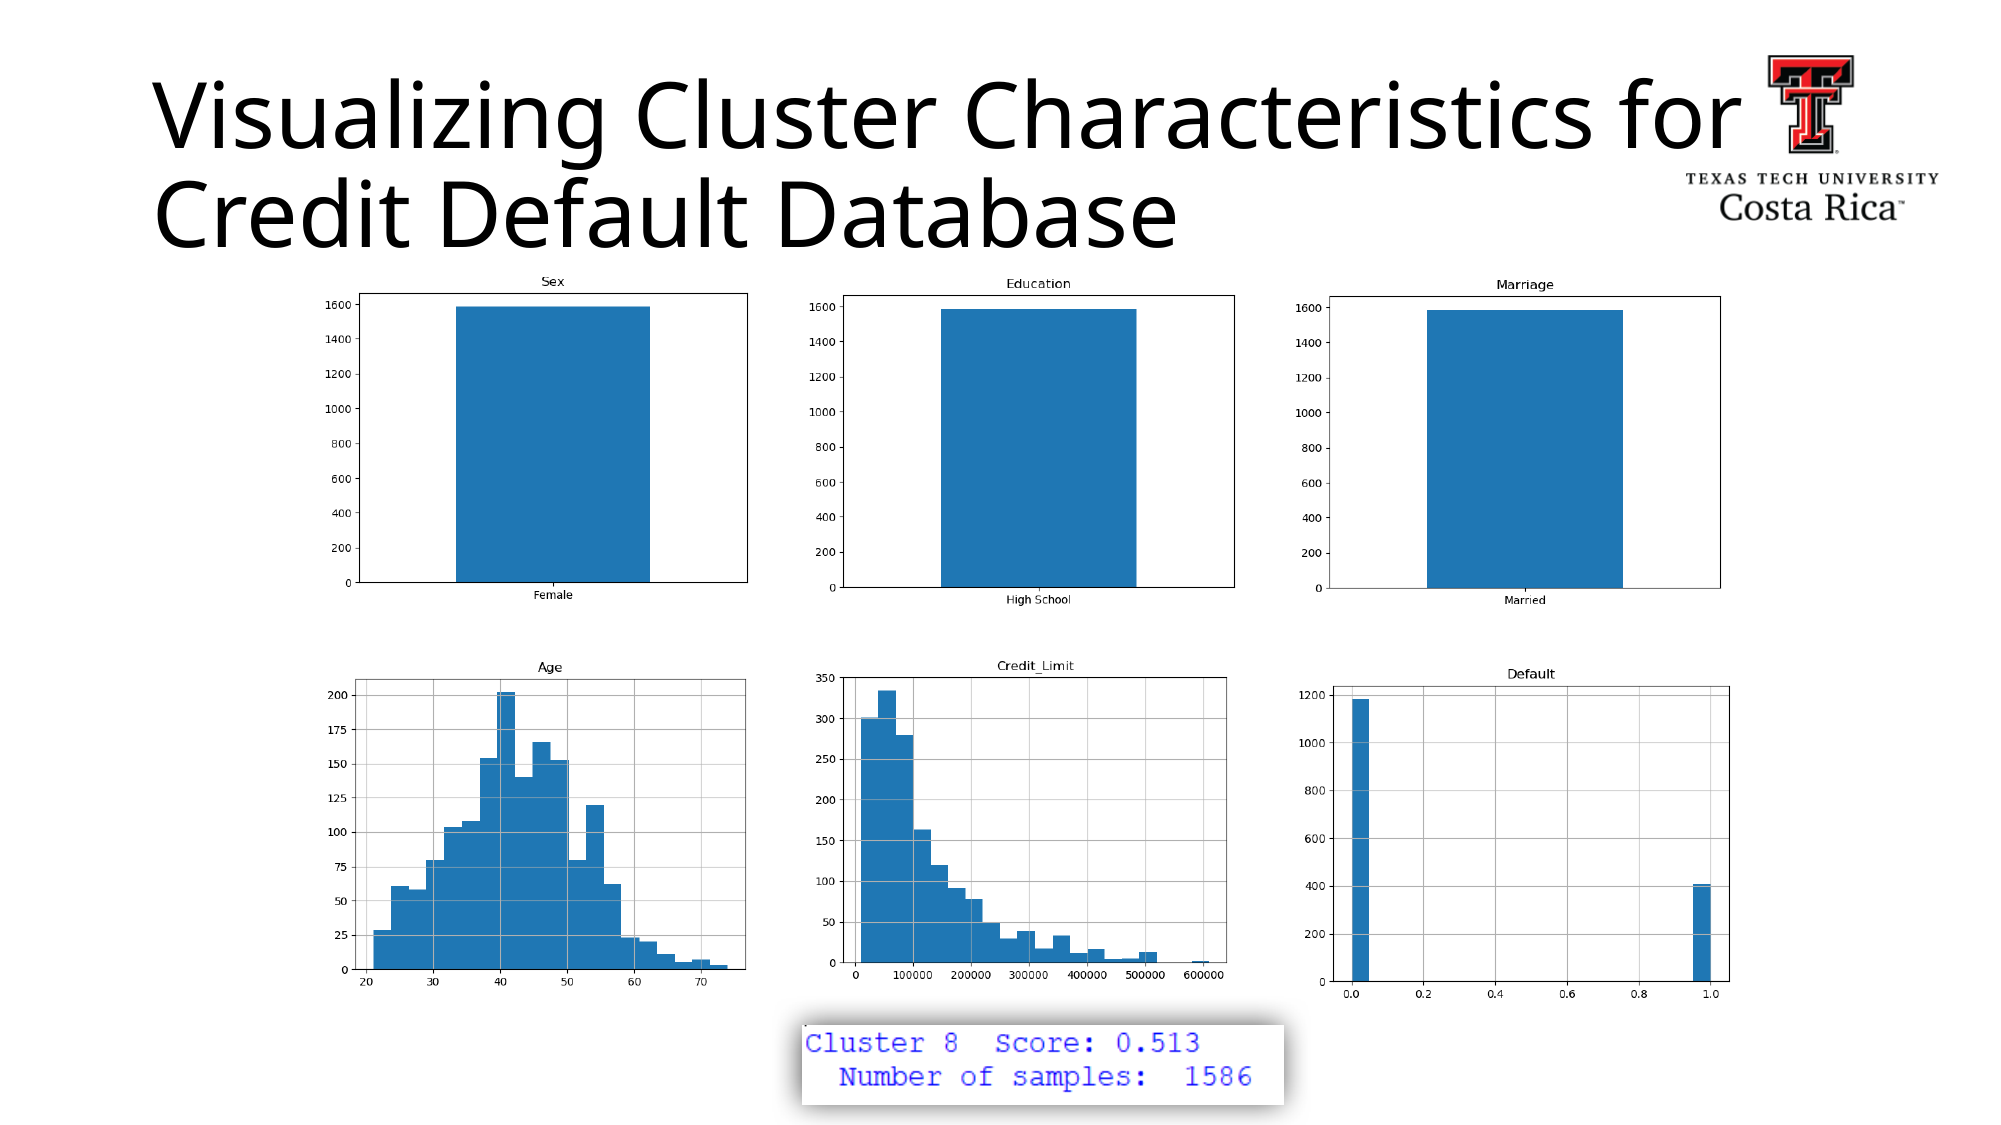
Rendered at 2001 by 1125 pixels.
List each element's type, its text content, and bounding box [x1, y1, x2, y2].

picture [1288, 666, 1750, 1008]
picture [315, 654, 757, 993]
picture [801, 653, 1244, 993]
picture [1664, 30, 1964, 251]
picture [315, 277, 757, 607]
picture [801, 276, 1244, 607]
picture [802, 1025, 1284, 1105]
title Visualizing Cluster Characteristics for Credit Default Database [137, 59, 1863, 278]
picture [1288, 273, 1731, 607]
